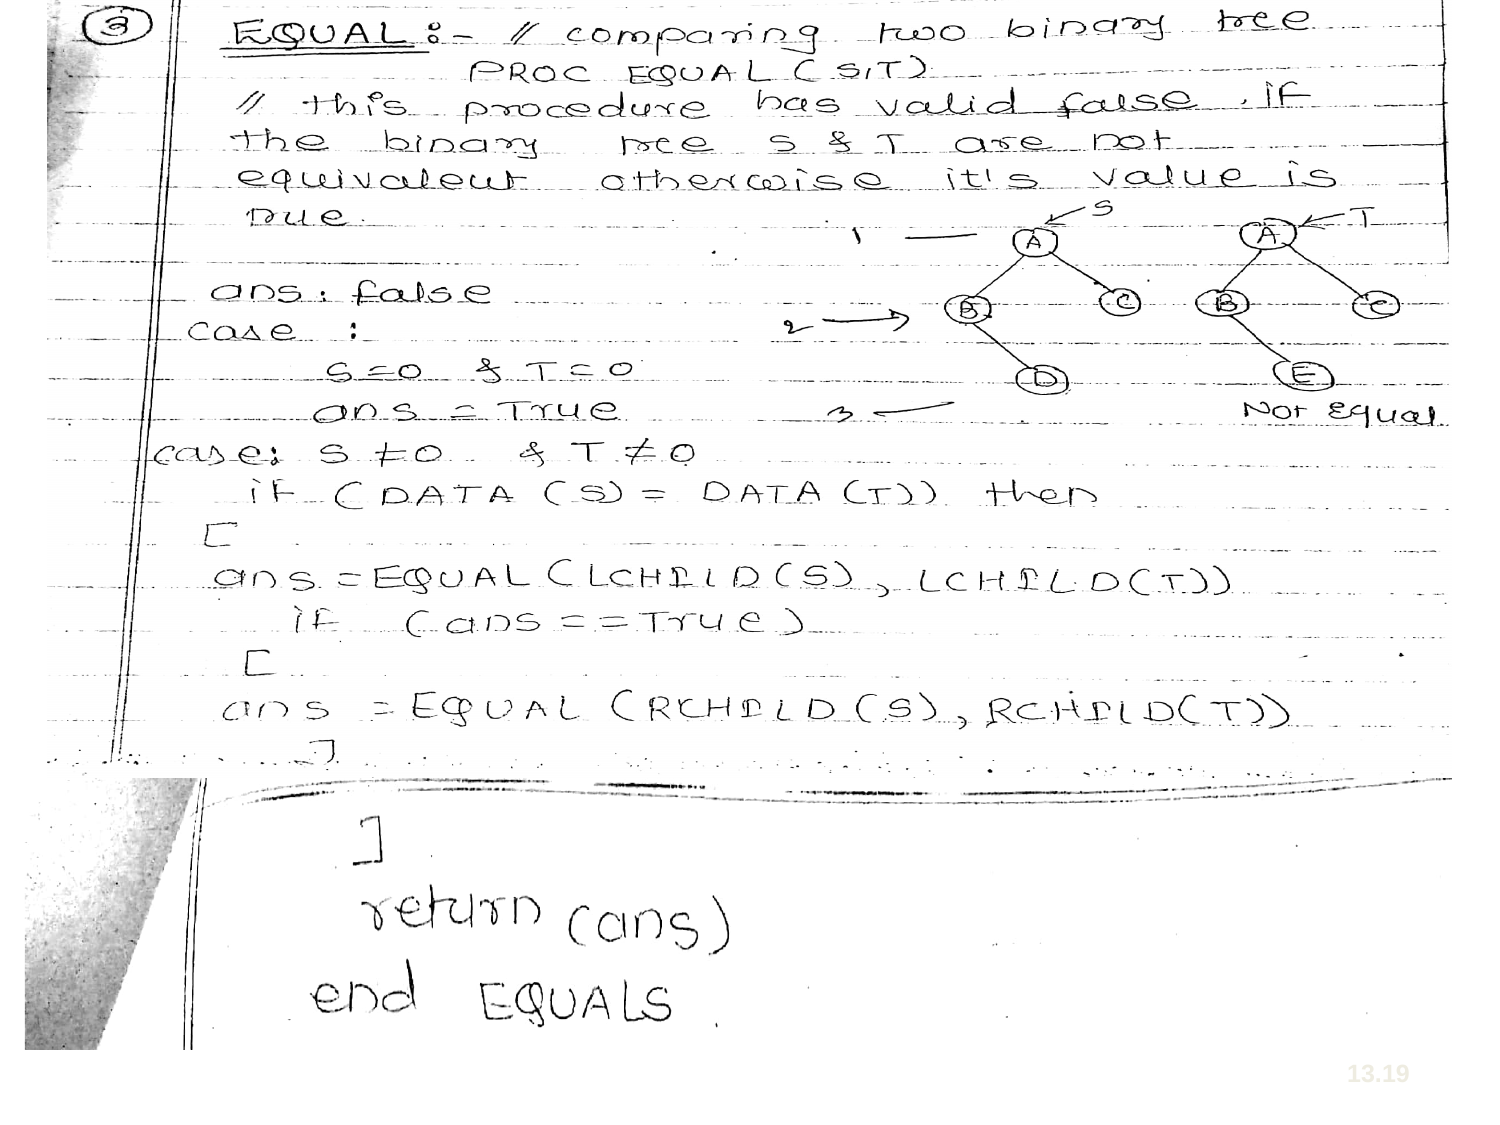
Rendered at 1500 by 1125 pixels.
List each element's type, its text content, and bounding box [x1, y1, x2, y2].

slide_number 13.19 [1074, 1059, 1425, 1103]
picture [24, 0, 1453, 1051]
